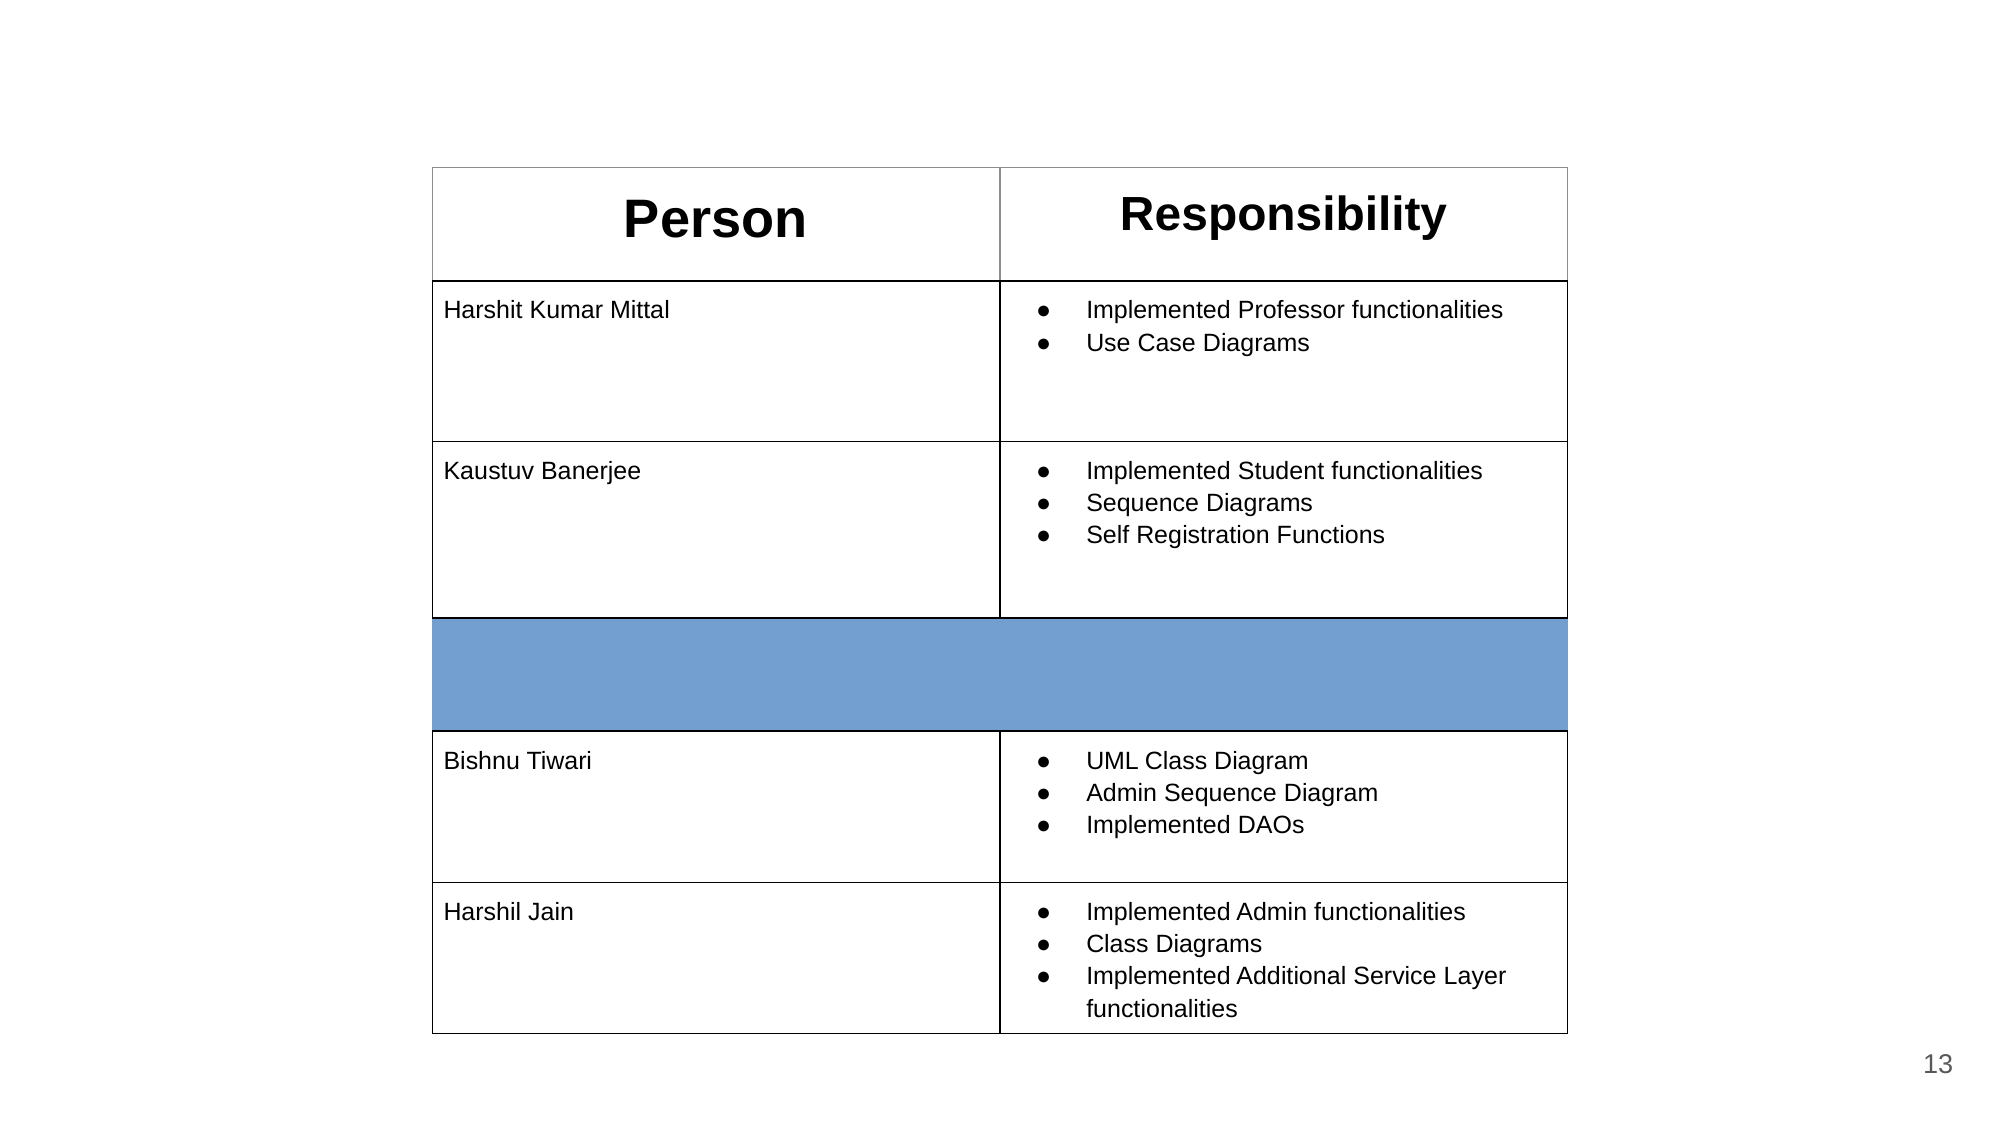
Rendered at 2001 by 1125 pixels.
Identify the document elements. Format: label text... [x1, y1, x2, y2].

table_cell Harshil Jain [433, 883, 999, 1033]
table_cell Implemented Admin functionalities Class Diagrams Implemented Additional Service Layer functionalities [1001, 883, 1567, 1033]
table_cell Implemented Student functionalities Sequence Diagrams Self Registration Functions [1001, 442, 1567, 617]
table_header Person [433, 168, 999, 280]
table_cell Kaustuv Banerjee [433, 442, 999, 617]
table_header Responsibility [1001, 168, 1567, 280]
table_cell UML Class Diagram Admin Sequence Diagram Implemented DAOs [1001, 732, 1567, 882]
table_cell Harshit Kumar Mittal [433, 282, 999, 441]
slide_number ‹#› [1853, 1019, 1974, 1106]
table_cell Bishnu Tiwari [433, 732, 999, 882]
table_cell Implemented Professor functionalities Use Case Diagrams [1001, 282, 1567, 441]
